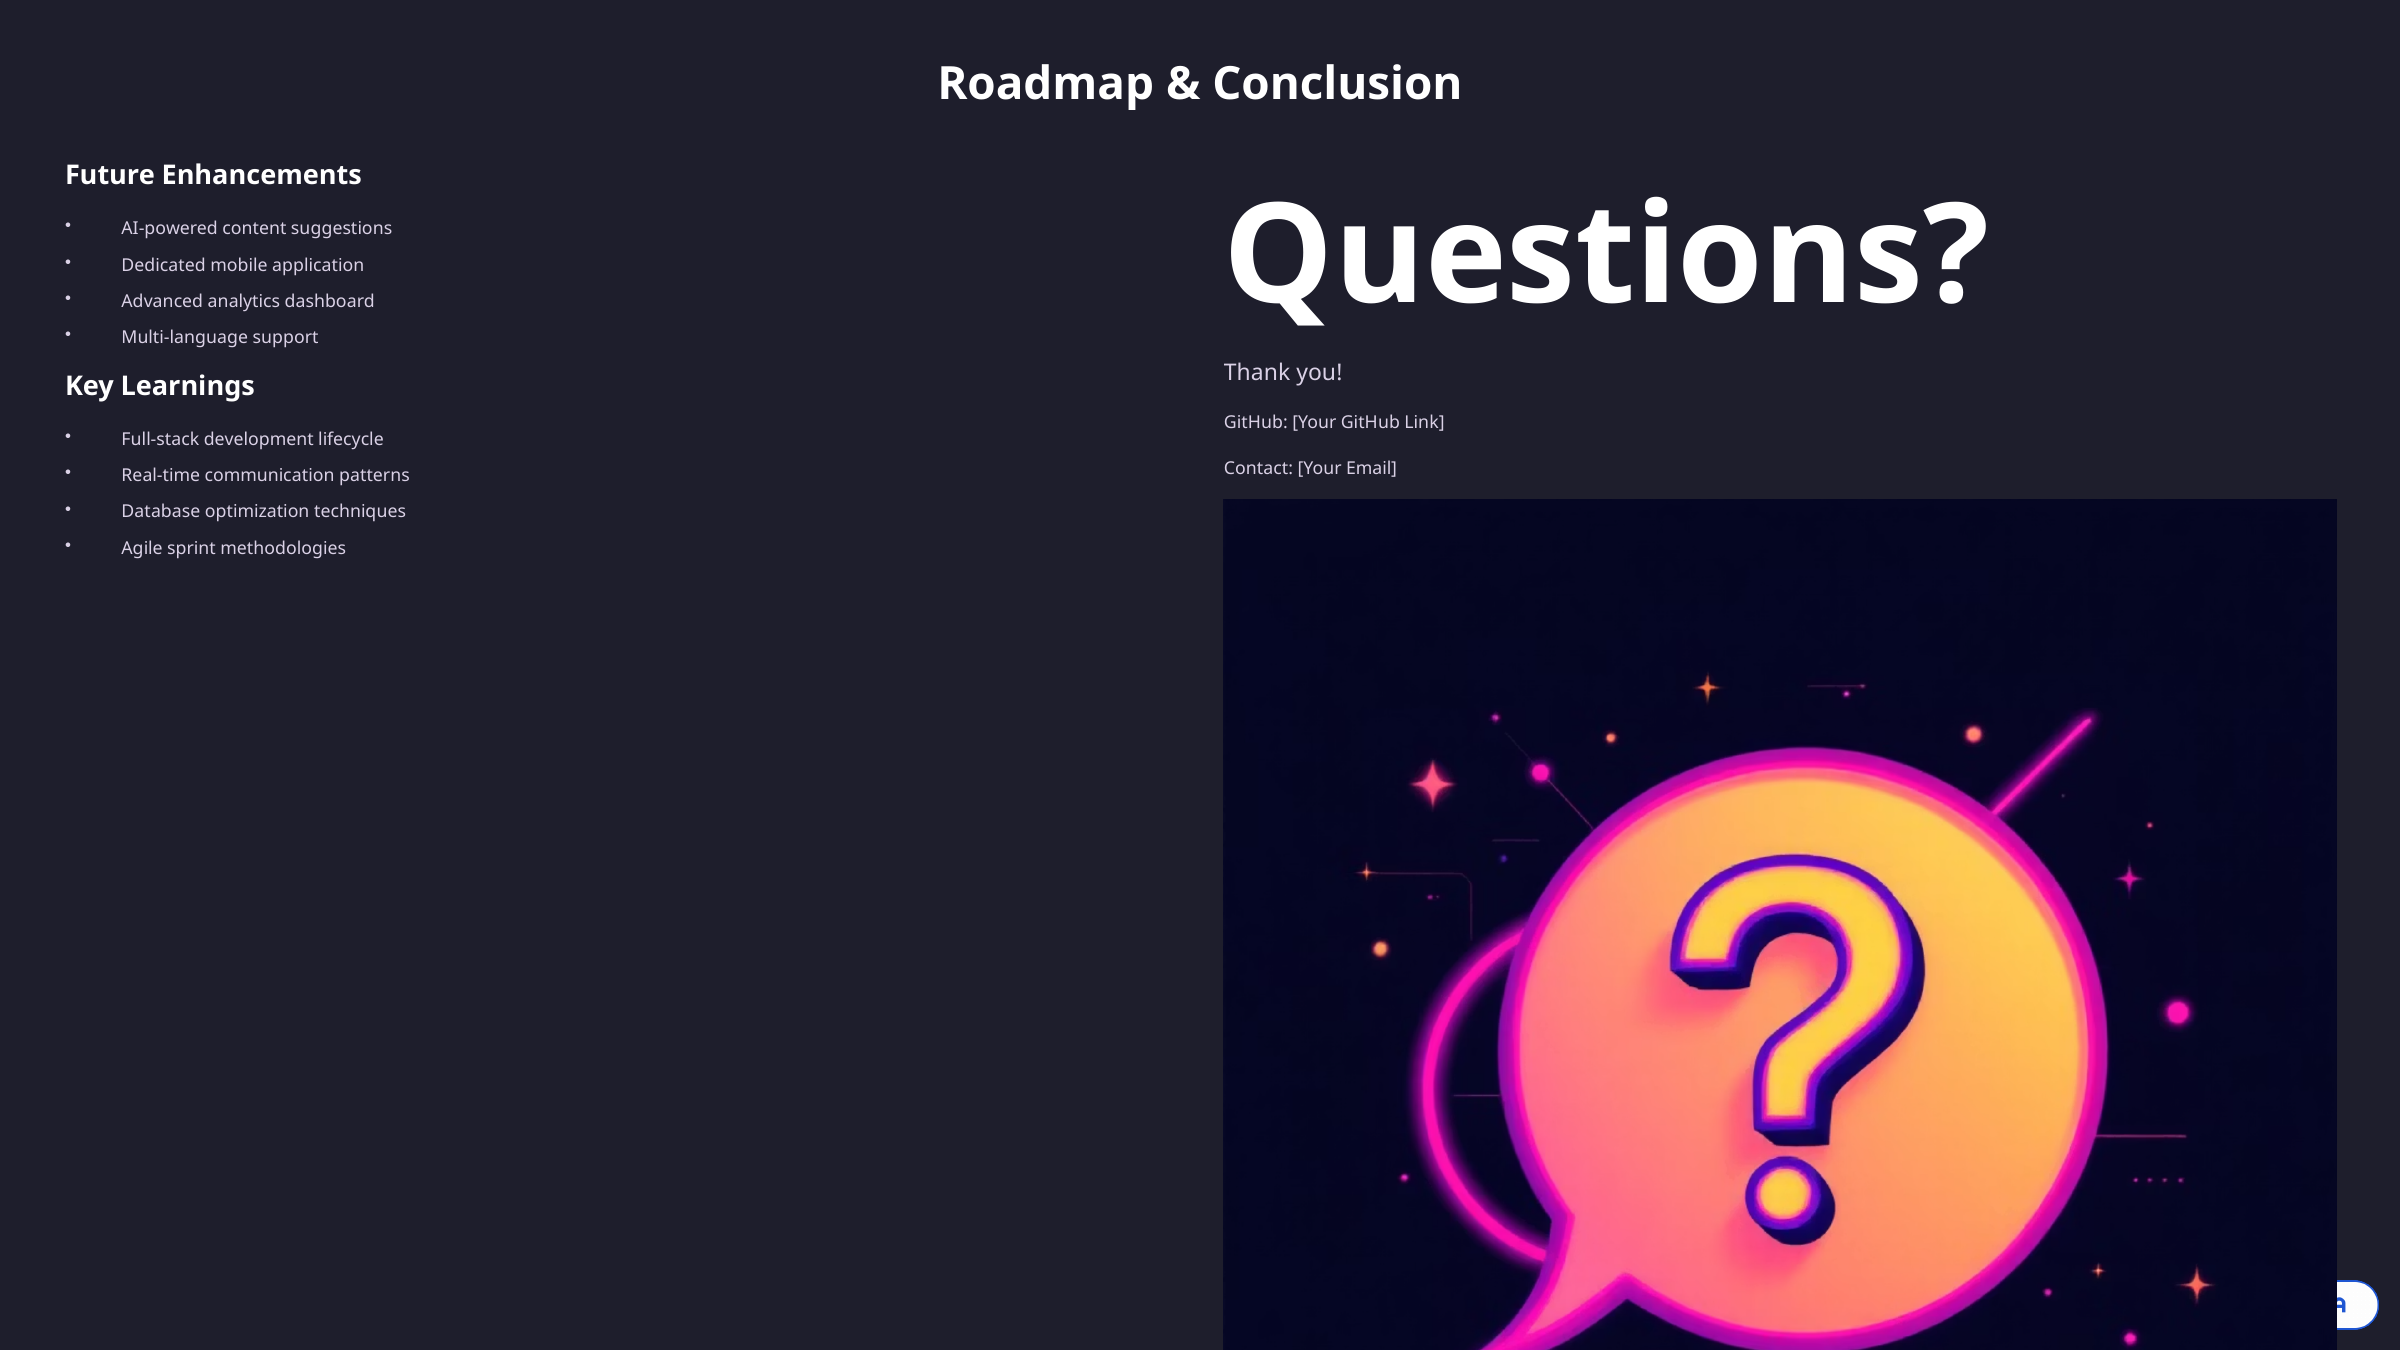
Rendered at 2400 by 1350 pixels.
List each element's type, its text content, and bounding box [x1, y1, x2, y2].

picture [1223, 499, 2389, 1350]
text_box Real-time communication patterns [65, 456, 1178, 486]
text_box Agile sprint methodologies [65, 528, 1178, 559]
text_box Multi-language support [65, 318, 1178, 348]
text_box Dedicated mobile application [65, 245, 1178, 276]
text_box Thank you! [1223, 348, 2337, 386]
text_box Future Enhancements [65, 155, 345, 191]
text_box Database optimization techniques [65, 492, 1178, 523]
text_box AI-powered content suggestions [65, 209, 1178, 239]
text_box Key Learnings [65, 366, 345, 402]
text_box Full-stack development lifecycle [65, 419, 1178, 450]
text_box Roadmap & Conclusion [967, 51, 1433, 110]
text_box GitHub: [Your GitHub Link] [1223, 402, 2337, 433]
text_box Questions? [1223, 155, 2337, 331]
text_box Contact: [Your Email] [1223, 449, 2337, 479]
text_box Advanced analytics dashboard [65, 281, 1178, 312]
